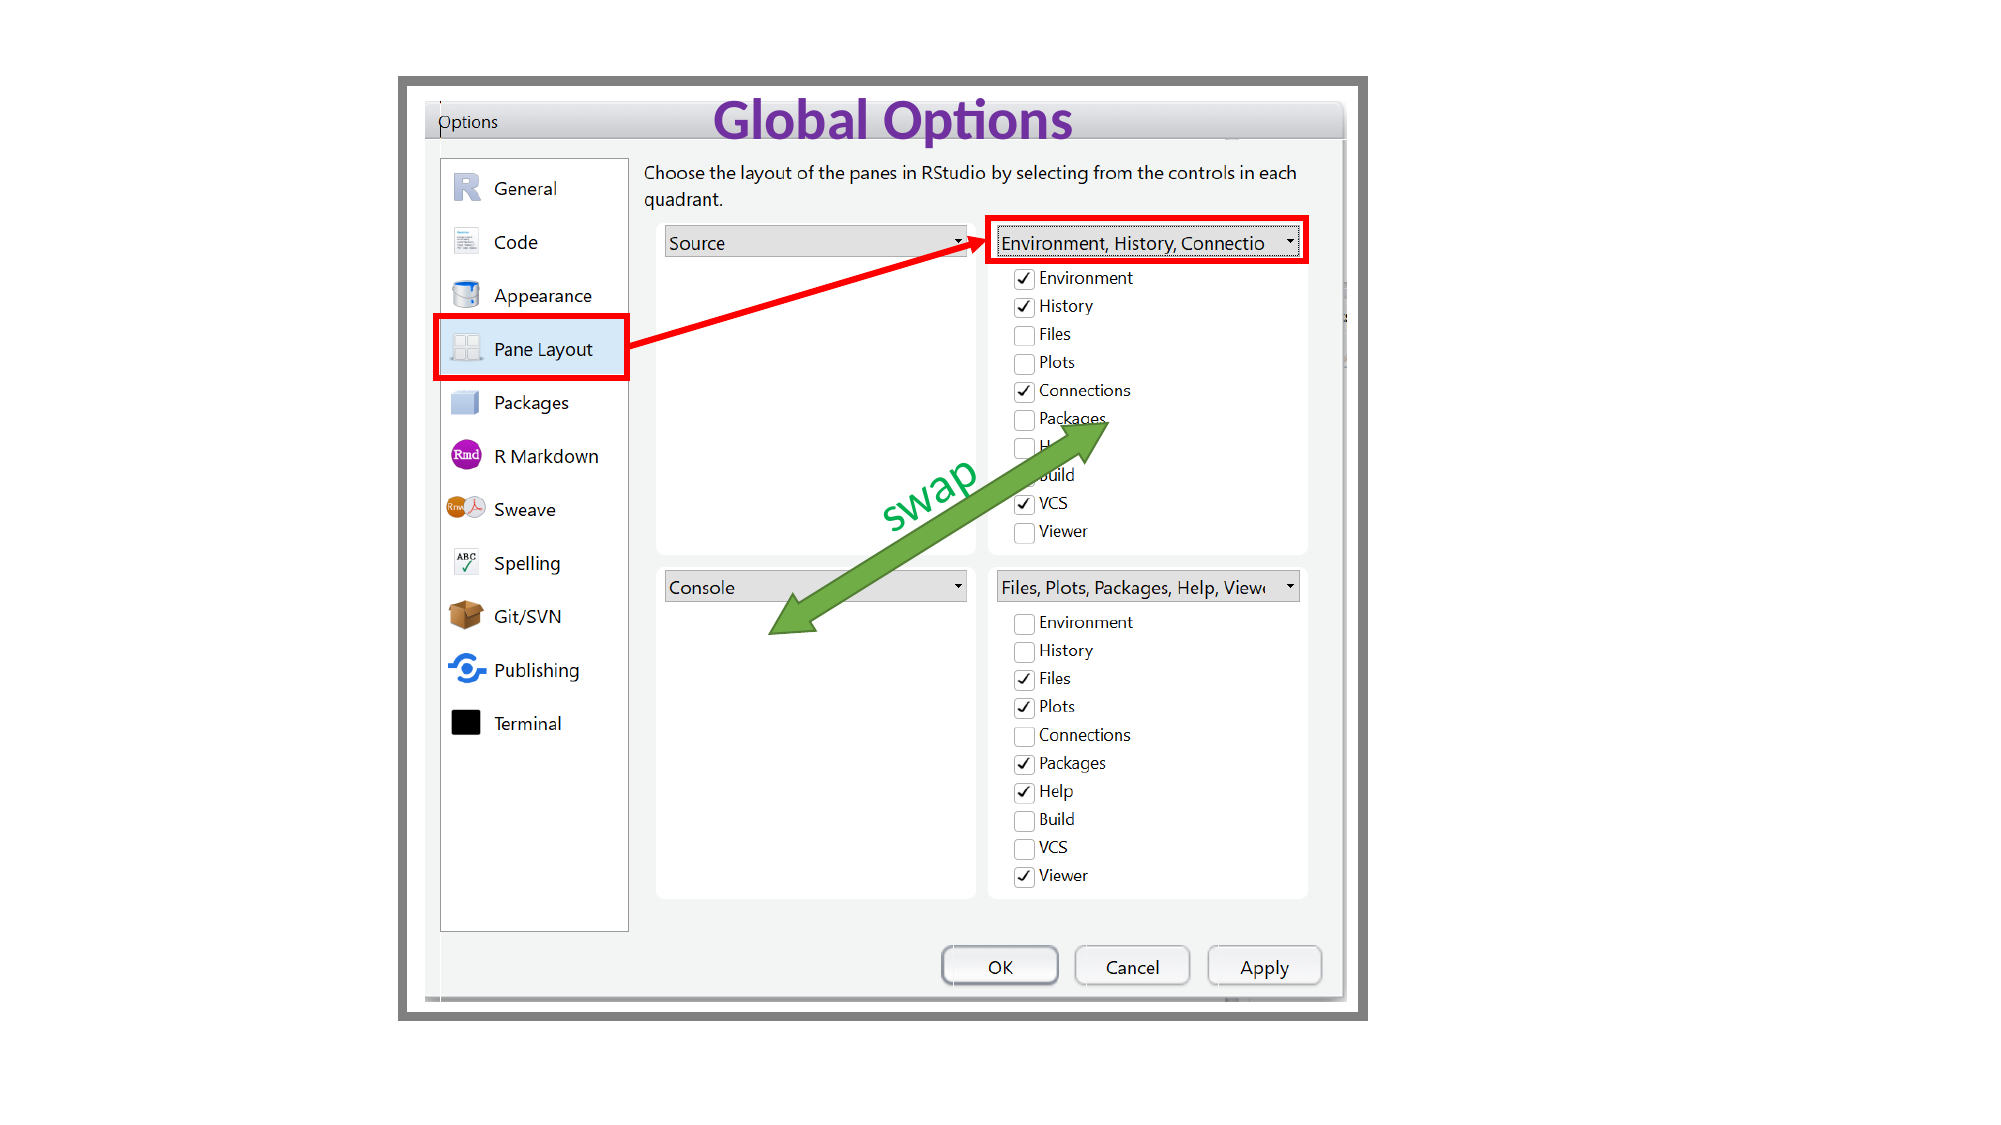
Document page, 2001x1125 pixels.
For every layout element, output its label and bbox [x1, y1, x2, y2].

text_box [402, 73, 1363, 1017]
